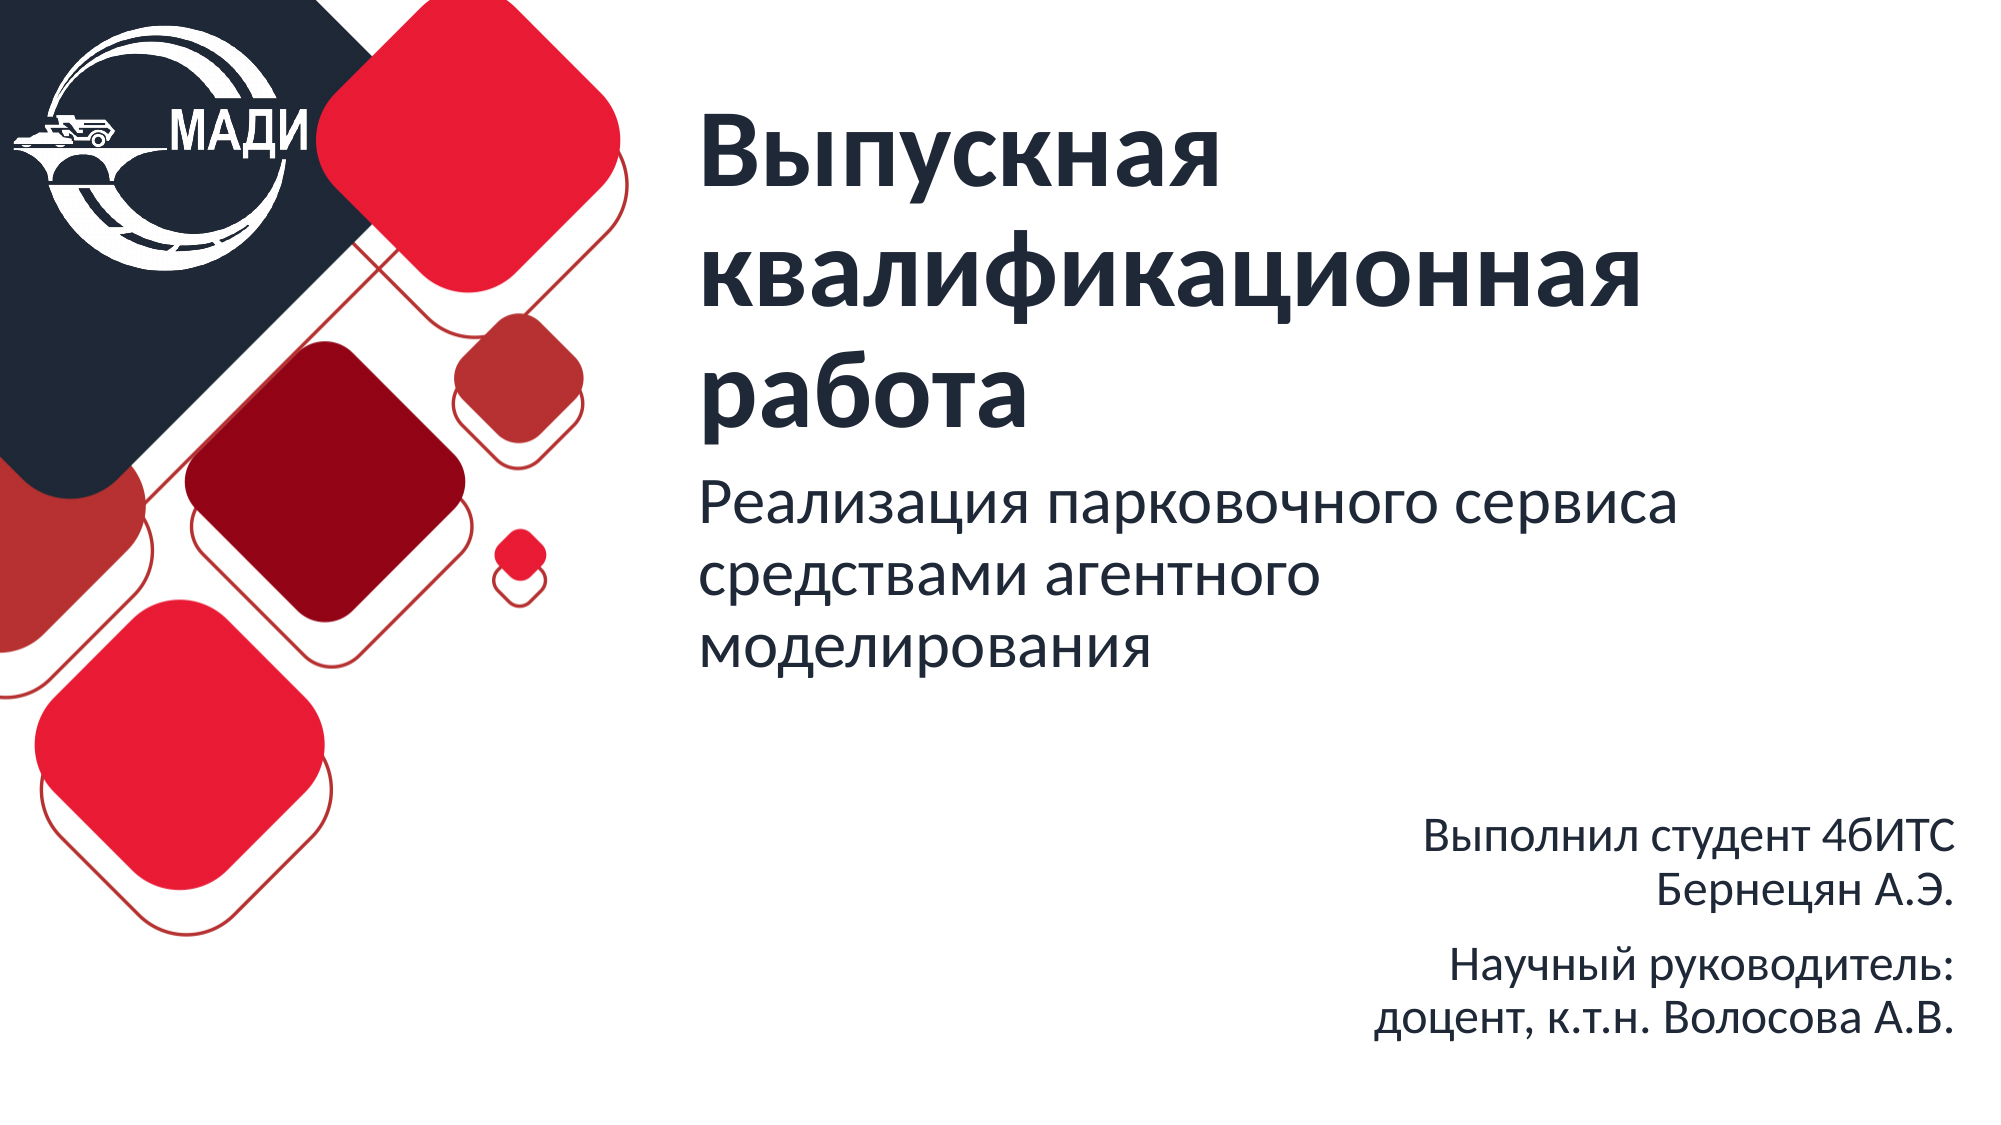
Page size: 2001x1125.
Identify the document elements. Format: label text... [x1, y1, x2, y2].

subtitle Реализация парковочного сервиса средствами агентного моделирования [683, 458, 1299, 738]
title Выпускная квалификационная работа [683, 79, 1299, 458]
picture [0, 0, 2000, 1125]
